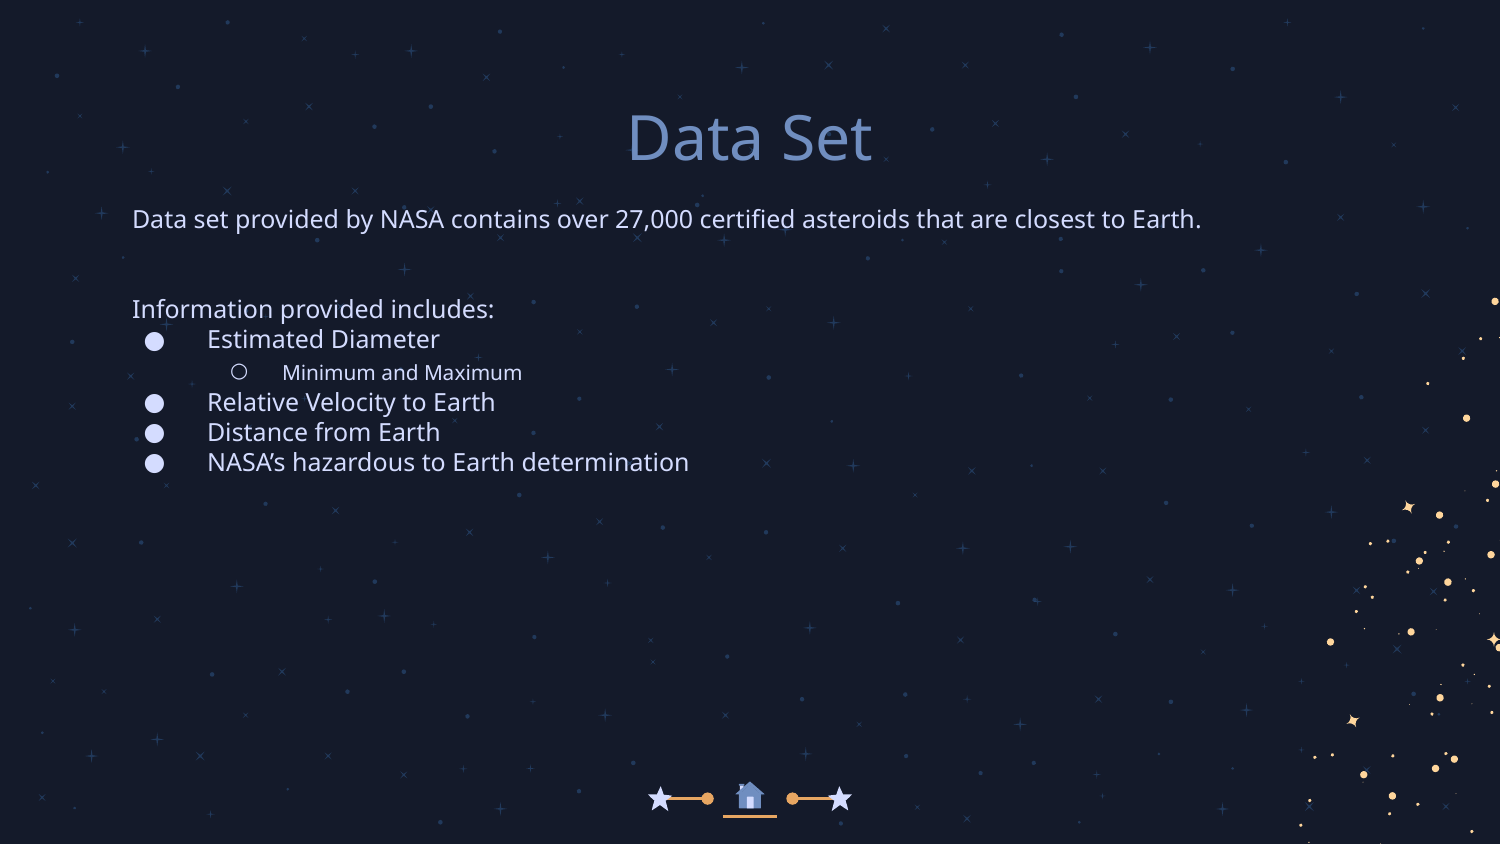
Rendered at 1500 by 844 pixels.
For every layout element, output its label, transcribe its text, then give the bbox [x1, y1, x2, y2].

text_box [792, 785, 853, 812]
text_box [722, 781, 778, 817]
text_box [647, 785, 708, 812]
text_box [792, 780, 861, 817]
text_box [639, 780, 708, 817]
title Data Set [116, 88, 1383, 183]
list Data set provided by NASA contains over 27,000 certified asteroids that are closest to Earth. Information provided includes: Estimated Diameter Minimum and Maximum Relative Velocity to Earth Distance from Earth NASA’s hazardous to Earth determination [116, 189, 1389, 756]
